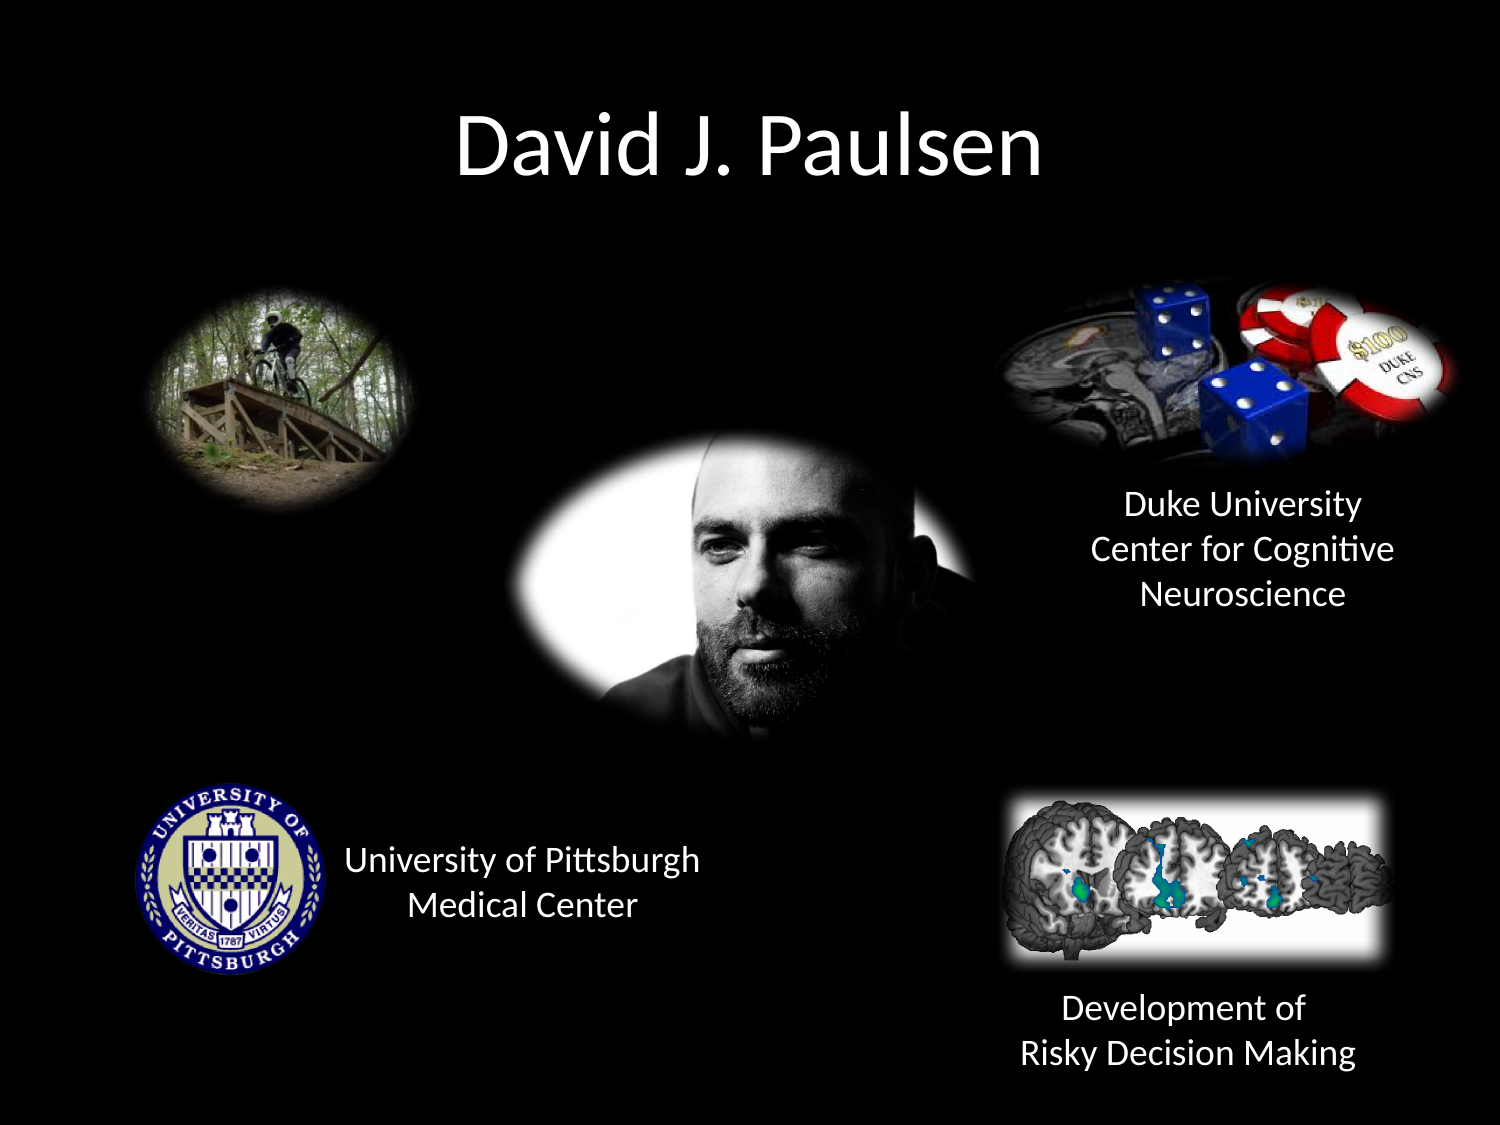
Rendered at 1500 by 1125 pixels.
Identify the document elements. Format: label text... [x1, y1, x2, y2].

title David J. Paulsen [75, 45, 1425, 233]
picture [133, 280, 427, 523]
text_box University of Pittsburgh Medical Center [332, 827, 748, 933]
picture [133, 782, 328, 976]
text_box Duke University Center for Cognitive Neuroscience [1016, 480, 1470, 622]
picture [498, 271, 1471, 746]
picture [995, 782, 1397, 976]
text_box Development of Risky Decision Making [934, 975, 1443, 1080]
